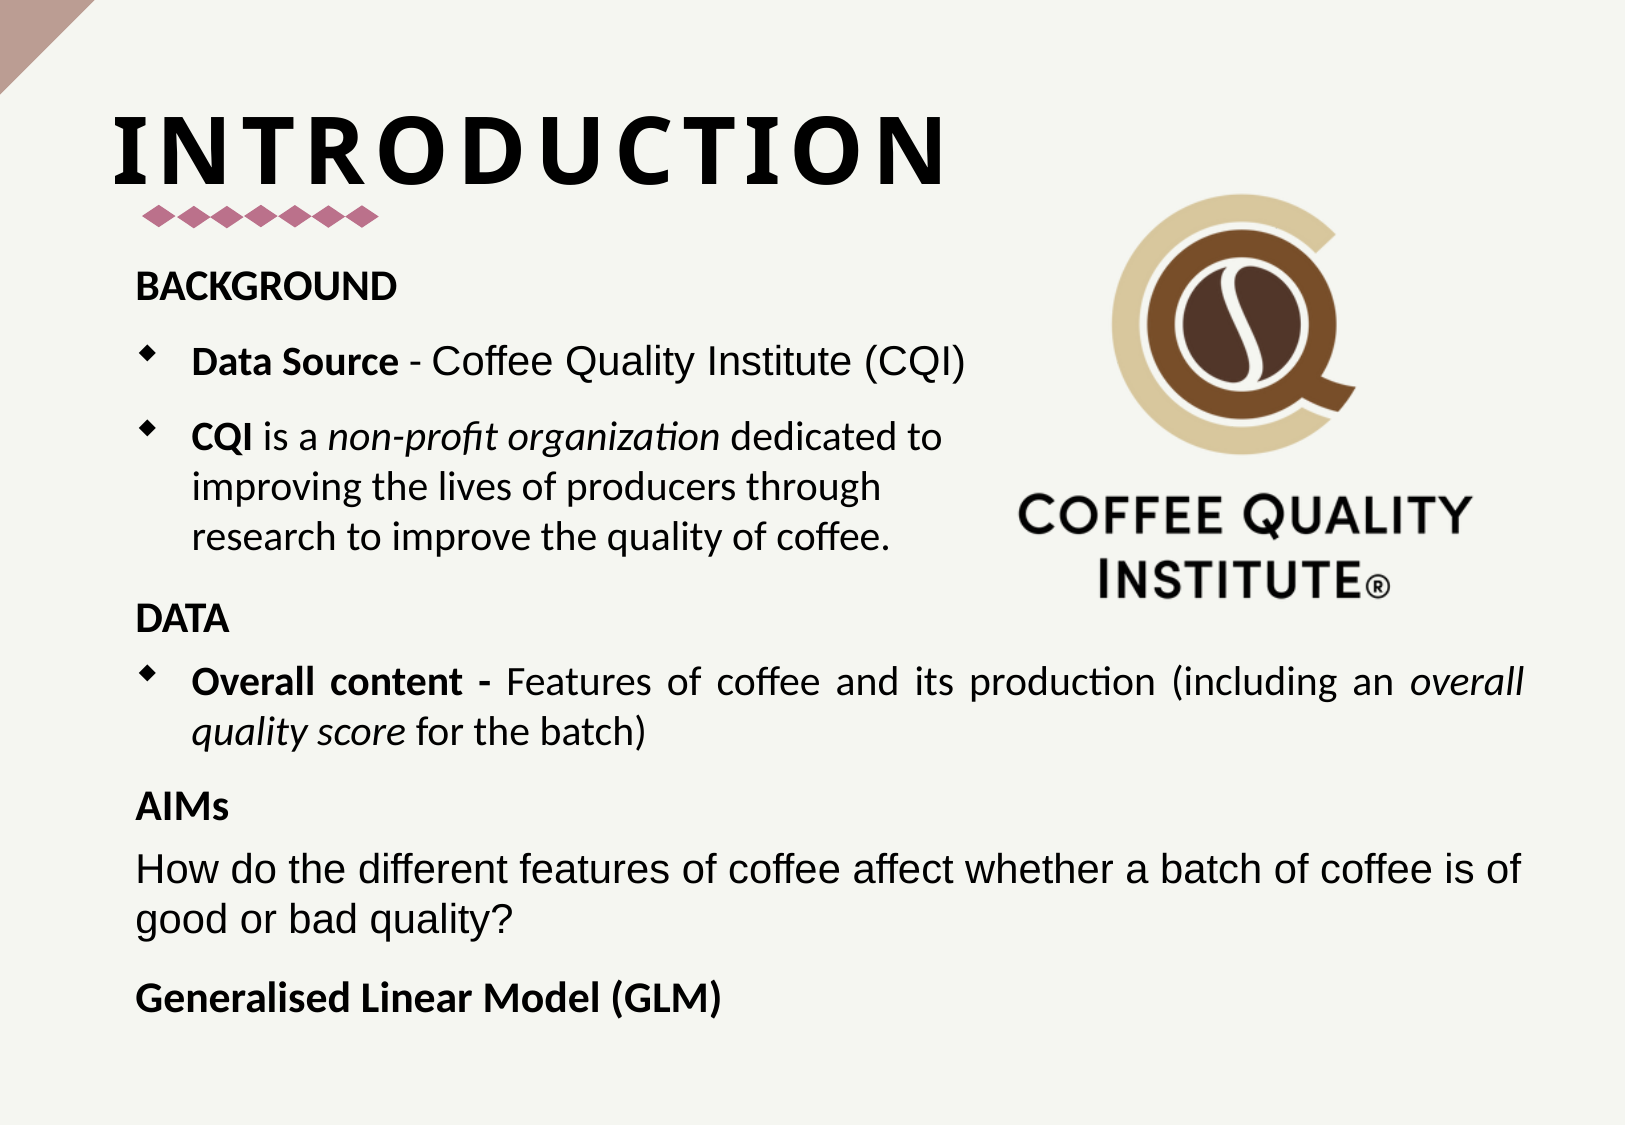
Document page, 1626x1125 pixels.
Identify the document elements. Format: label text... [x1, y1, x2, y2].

text_box DATA Overall content - Features of coffee and its production (including an overall quality score for the batch) [120, 581, 1540, 762]
text_box BACKGROUND Data Source - Coffee Quality Institute (CQI) CQI is a non-profit organization dedicated to improving the lives of producers through research to improve the quality of coffee. [120, 248, 992, 567]
text_box INTRODUCTION [56, 82, 1006, 211]
picture [1010, 187, 1479, 606]
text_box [141, 204, 379, 229]
text_box AIMs How do the different features of coffee affect whether a batch of coffee is of good or bad quality? [120, 769, 1540, 950]
text_box [0, 0, 97, 97]
text_box Generalised Linear Model (GLM) [120, 961, 934, 1029]
